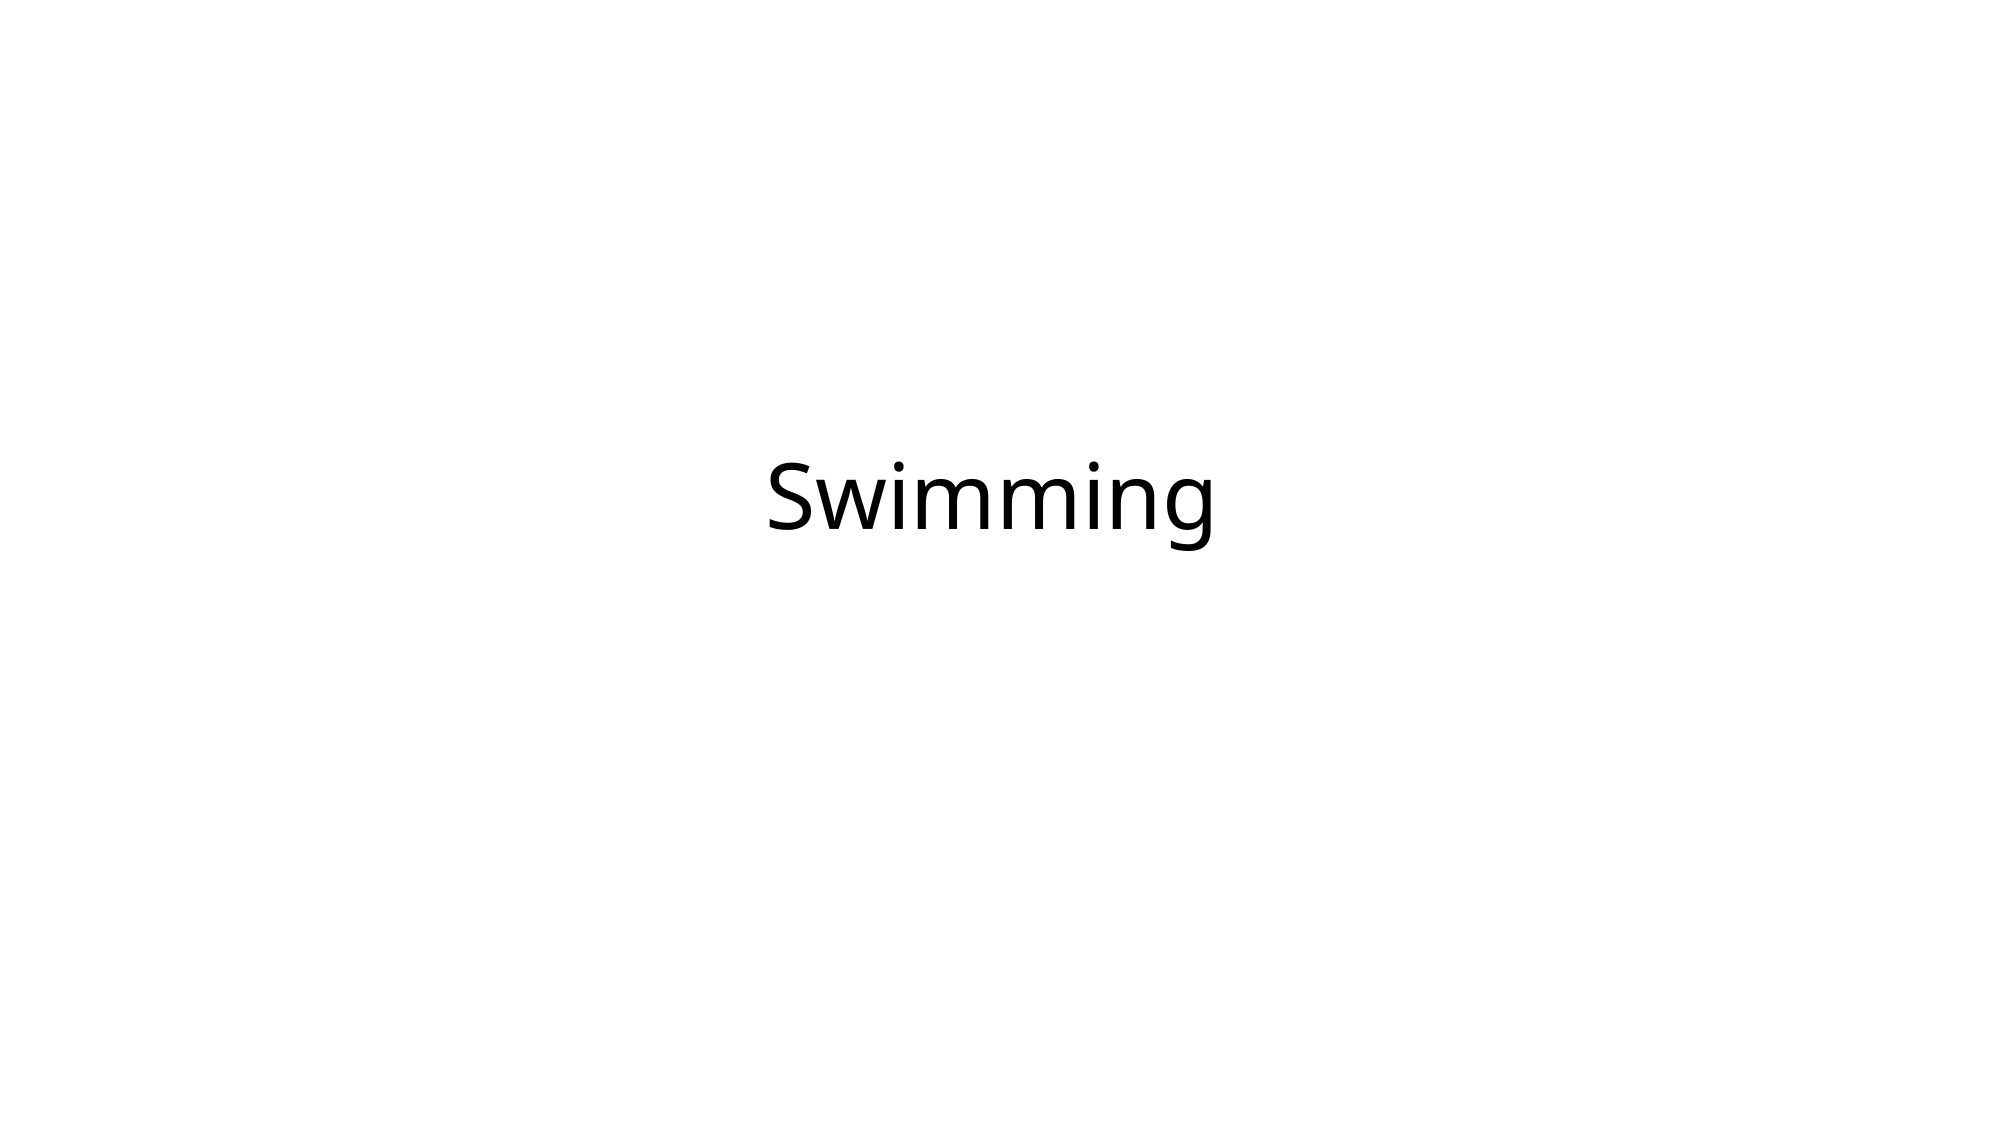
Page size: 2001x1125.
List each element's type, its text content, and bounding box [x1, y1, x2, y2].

title Swimming [129, 391, 1855, 609]
